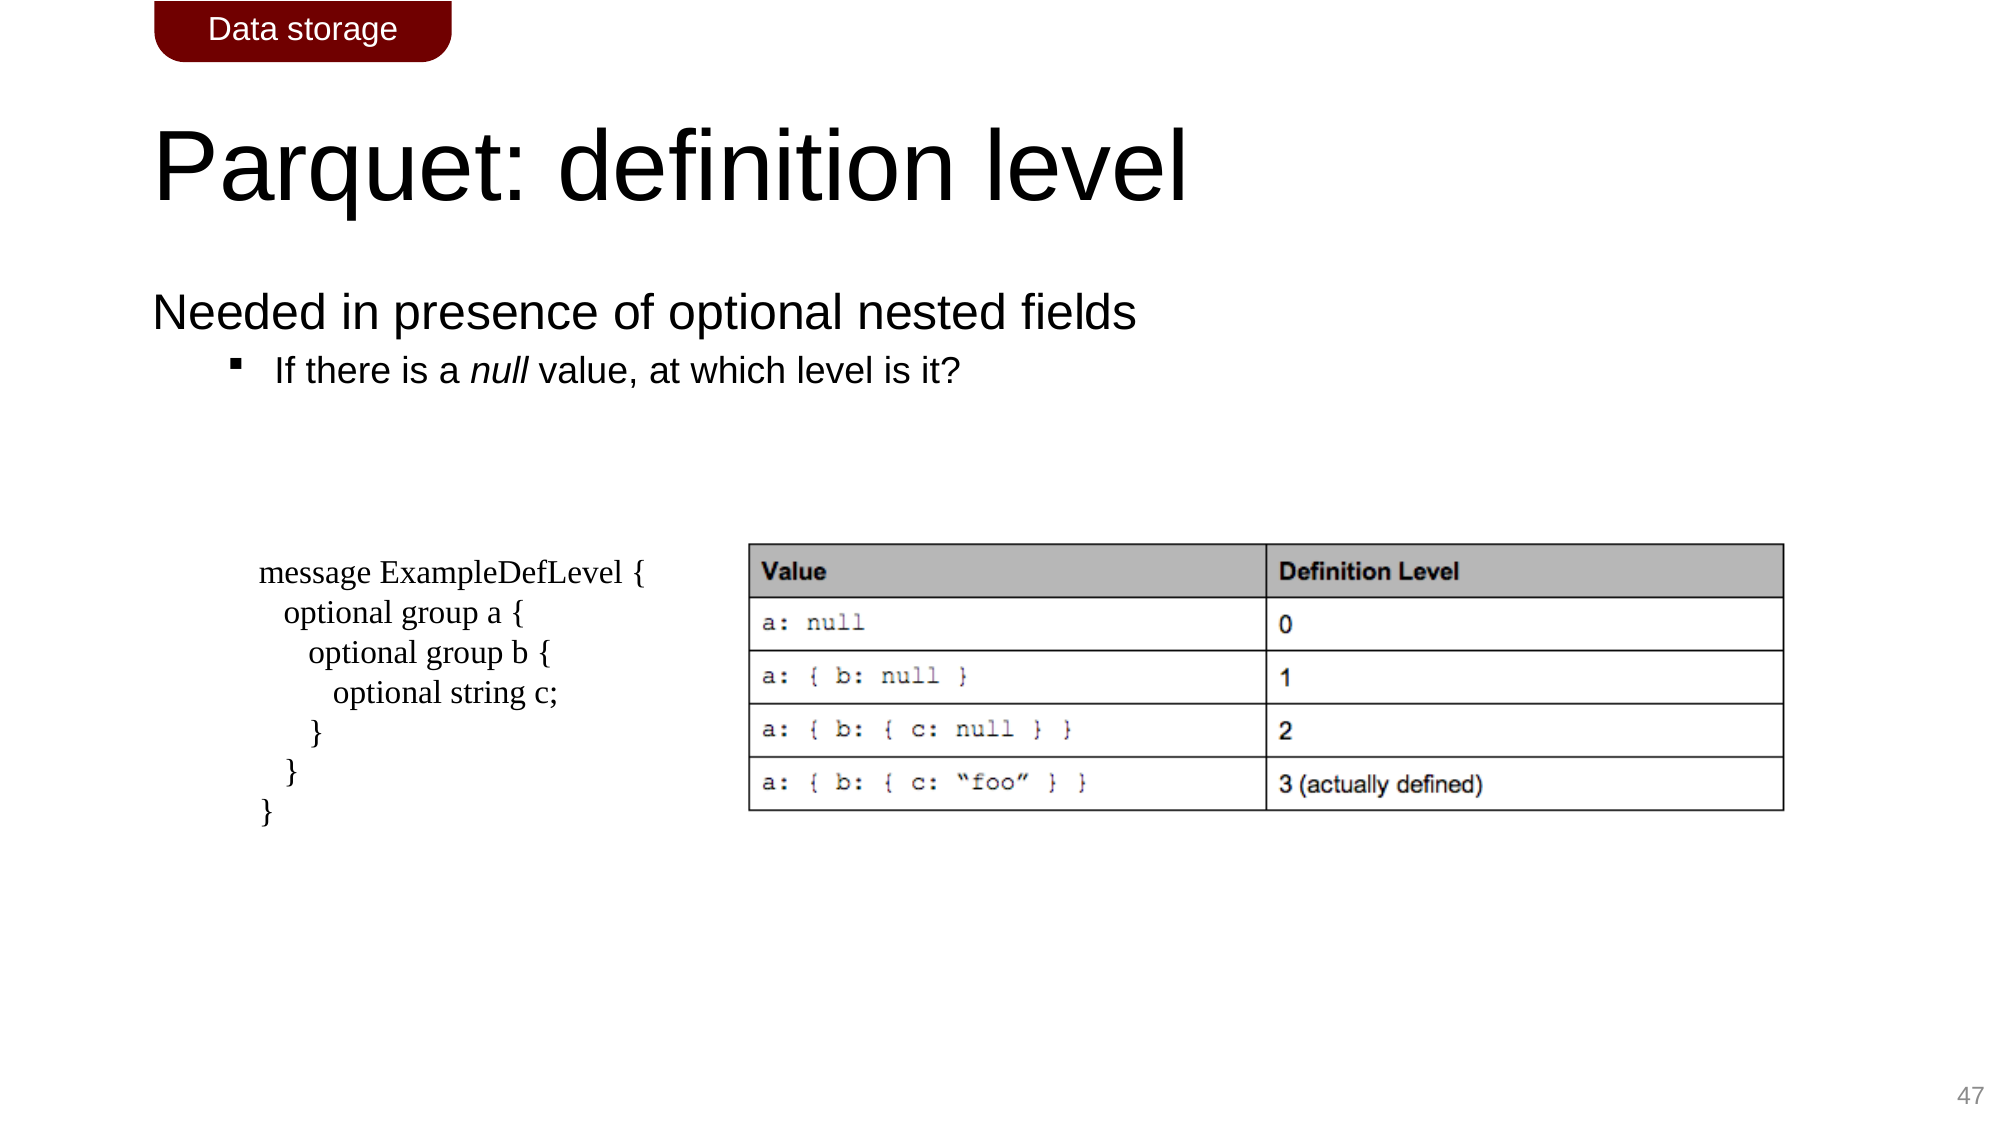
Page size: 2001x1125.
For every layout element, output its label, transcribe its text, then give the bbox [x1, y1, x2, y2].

list Needed in presence of optional nested fields If there is a null value, at which level is it? [137, 278, 1863, 993]
title Parquet: definition level [137, 59, 1863, 278]
slide_number 47 [1550, 1065, 2000, 1125]
text_box message ExampleDefLevel { optional group a { optional group b { optional string c; } } } [244, 542, 761, 837]
text_box Data storage [154, 1, 452, 63]
picture [747, 542, 1788, 813]
